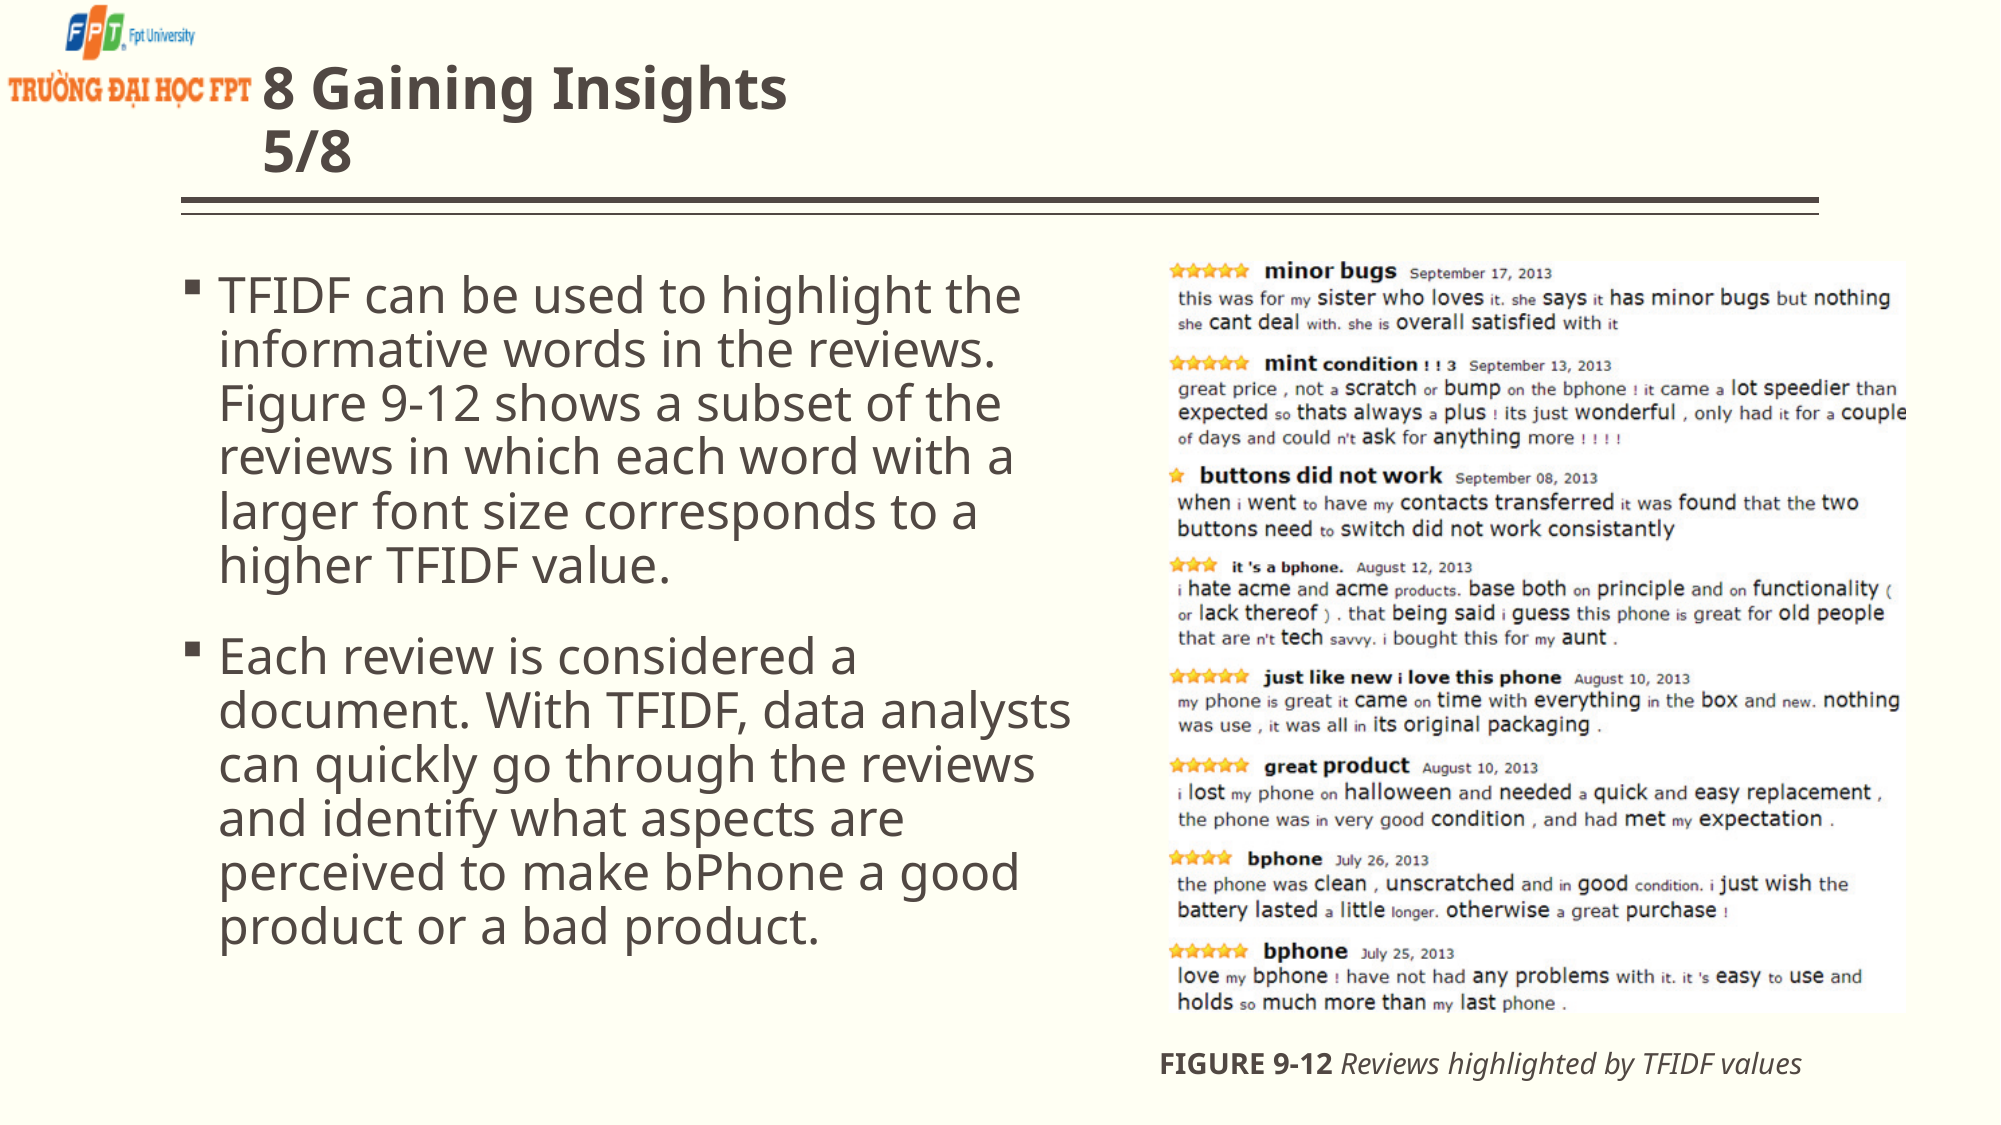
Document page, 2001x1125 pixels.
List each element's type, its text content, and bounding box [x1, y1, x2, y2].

picture [1168, 261, 1906, 1013]
list TFIDF can be used to highlight the informative words in the reviews. Figure 9-12 shows a subset of the reviews in which each word with a larger font size corresponds to a higher TFIDF value. Each review is considered a document. With TFIDF, data analysts can quickly go through the reviews and identify what aspects are perceived to make bPhone a good product or a bad product. [181, 262, 1116, 1013]
text_box FIGURE 9-12 Reviews highlighted by TFIDF values [1144, 1037, 1985, 1088]
title 8 Gaining Insights 5/8 [262, 12, 1819, 193]
picture [0, 0, 272, 122]
